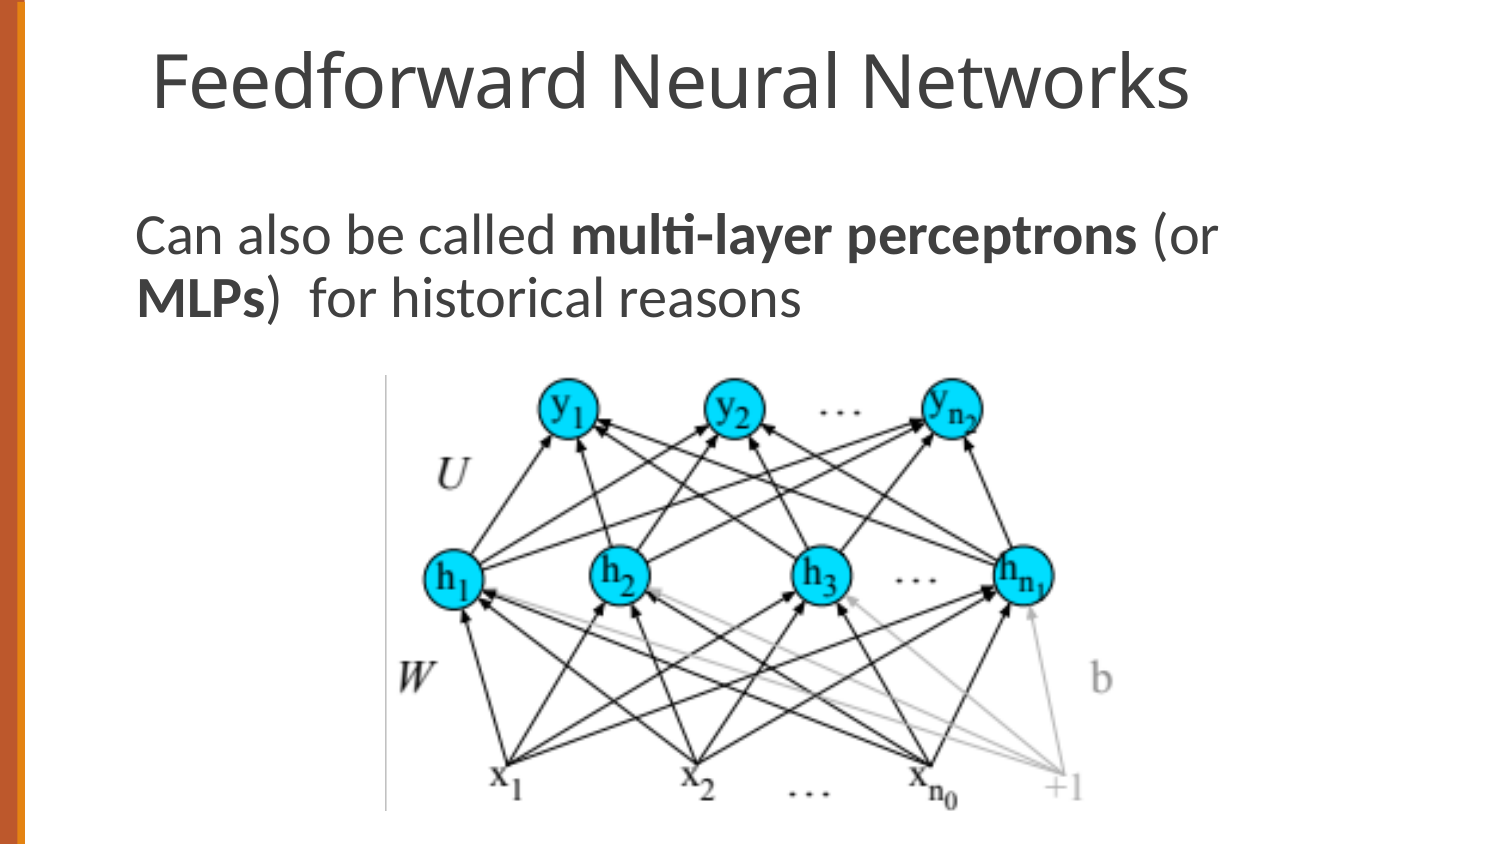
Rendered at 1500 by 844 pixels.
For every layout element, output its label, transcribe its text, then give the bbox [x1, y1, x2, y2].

list Can also be called multi-layer perceptrons (or MLPs) for historical reasons [135, 196, 1373, 760]
picture [384, 374, 1116, 811]
title Feedforward Neural Networks [135, 19, 1373, 132]
